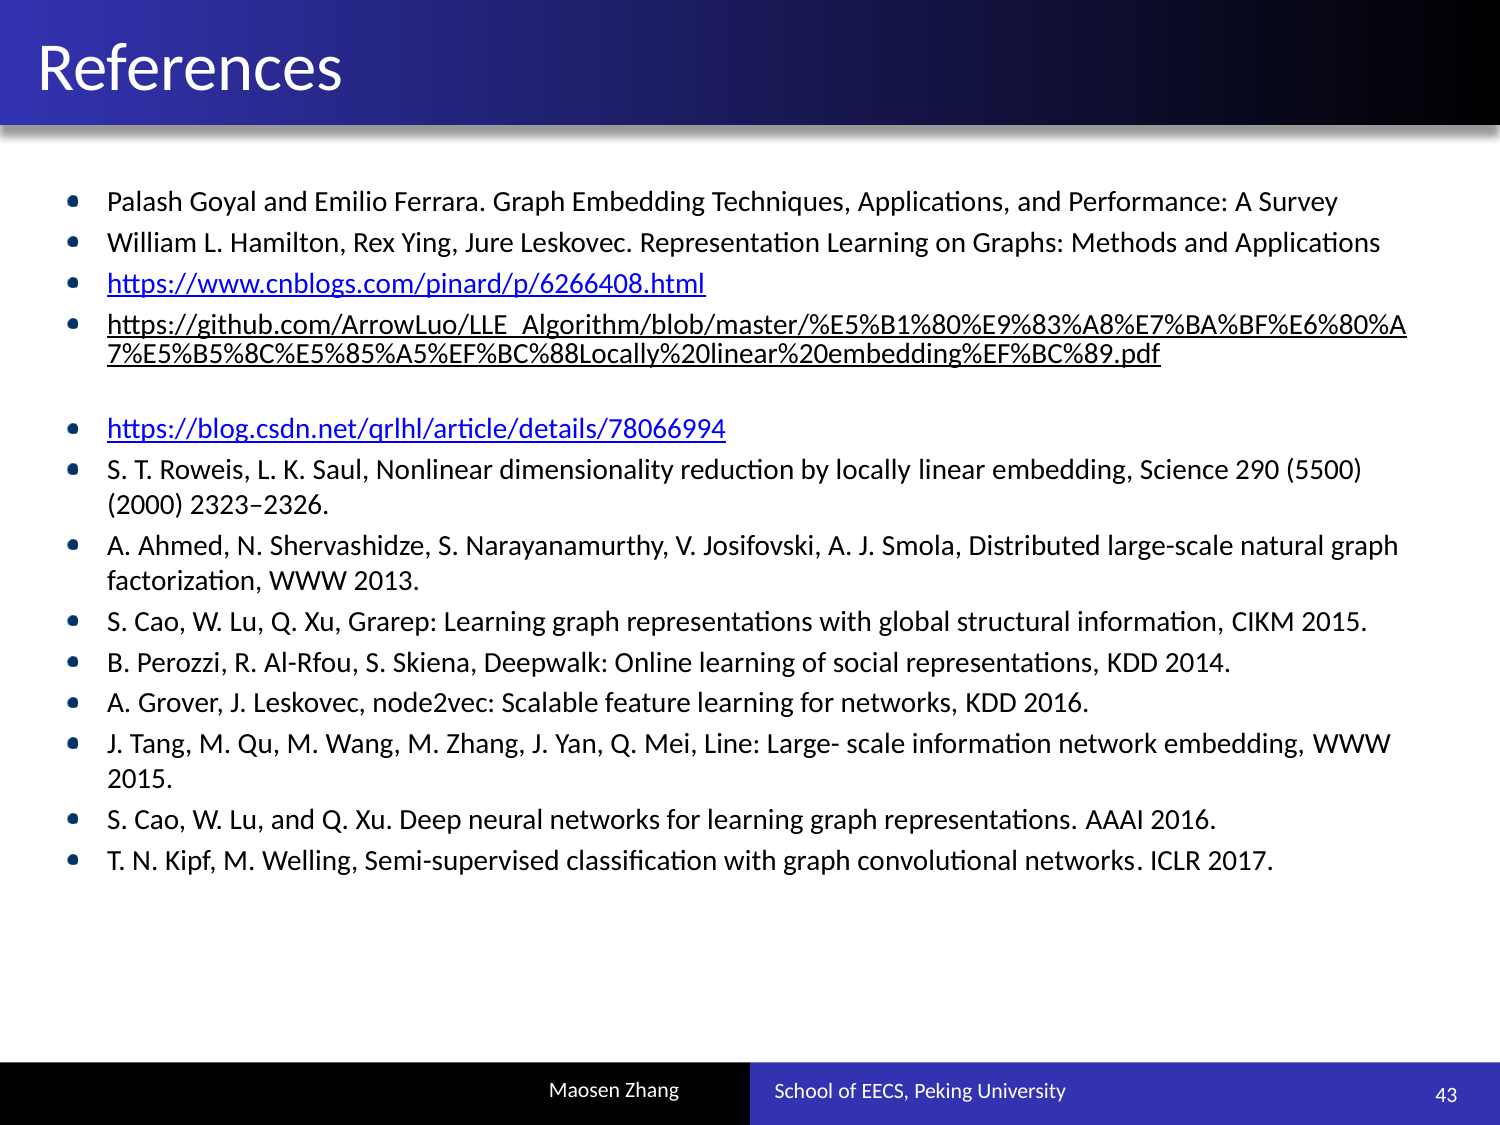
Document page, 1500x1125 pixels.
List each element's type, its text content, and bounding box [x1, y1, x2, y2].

picture [65, 695, 78, 708]
picture [65, 852, 78, 865]
title References [0, 0, 1463, 126]
picture [65, 613, 78, 626]
picture [65, 461, 78, 475]
picture [65, 811, 78, 824]
picture [65, 275, 78, 288]
picture [65, 654, 78, 667]
picture [65, 537, 78, 550]
picture [65, 193, 78, 207]
picture [65, 735, 78, 749]
list Palash Goyal and Emilio Ferrara. Graph Embedding Techniques, Applications, and Performance: A Survey William L. Hamilton, Rex Ying, Jure Leskovec. Representation Learning on Graphs: Methods and Applications https://www.cnblogs.com/pinard/p/6266408.html https://github.com/ArrowLuo/LLE_Algorithm/blob/master/%E5%B1%80%E9%83%A8%E7%BA%BF%E6%80%A7%E5%B5%8C%E5%85%A5%EF%BC%88Locally%20linear%20embedding%EF%BC%89.pdf https://blog.csdn.net/qrlhl/article/details/78066994 S. T. Roweis, L. K. Saul, Nonlinear dimensionality reduction by locally linear embedding, Science 290 (5500) (2000) 2323–2326. A. Ahmed, N. Shervashidze, S. Narayanamurthy, V. Josifovski, A. J. Smola, Distributed large-scale natural graph factorization, WWW 2013. S. Cao, W. Lu, Q. Xu, Grarep: Learning graph representations with global structural information, CIKM 2015. B. Perozzi, R. Al-Rfou, S. Skiena, Deepwalk: Online learning of social representations, KDD 2014. A. Grover, J. Leskovec, node2vec: Scalable feature learning for networks, KDD 2016. J. Tang, M. Qu, M. Wang, M. Zhang, J. Yan, Q. Mei, Line: Large- scale information network embedding, WWW 2015. S. Cao, W. Lu, and Q. Xu. Deep neural networks for learning graph representations. AAAI 2016. T. N. Kipf, M. Welling, Semi-supervised classification with graph convolutional networks. ICLR 2017. [49, 174, 1426, 1006]
picture [65, 234, 78, 247]
picture [65, 421, 78, 434]
picture [65, 316, 78, 329]
